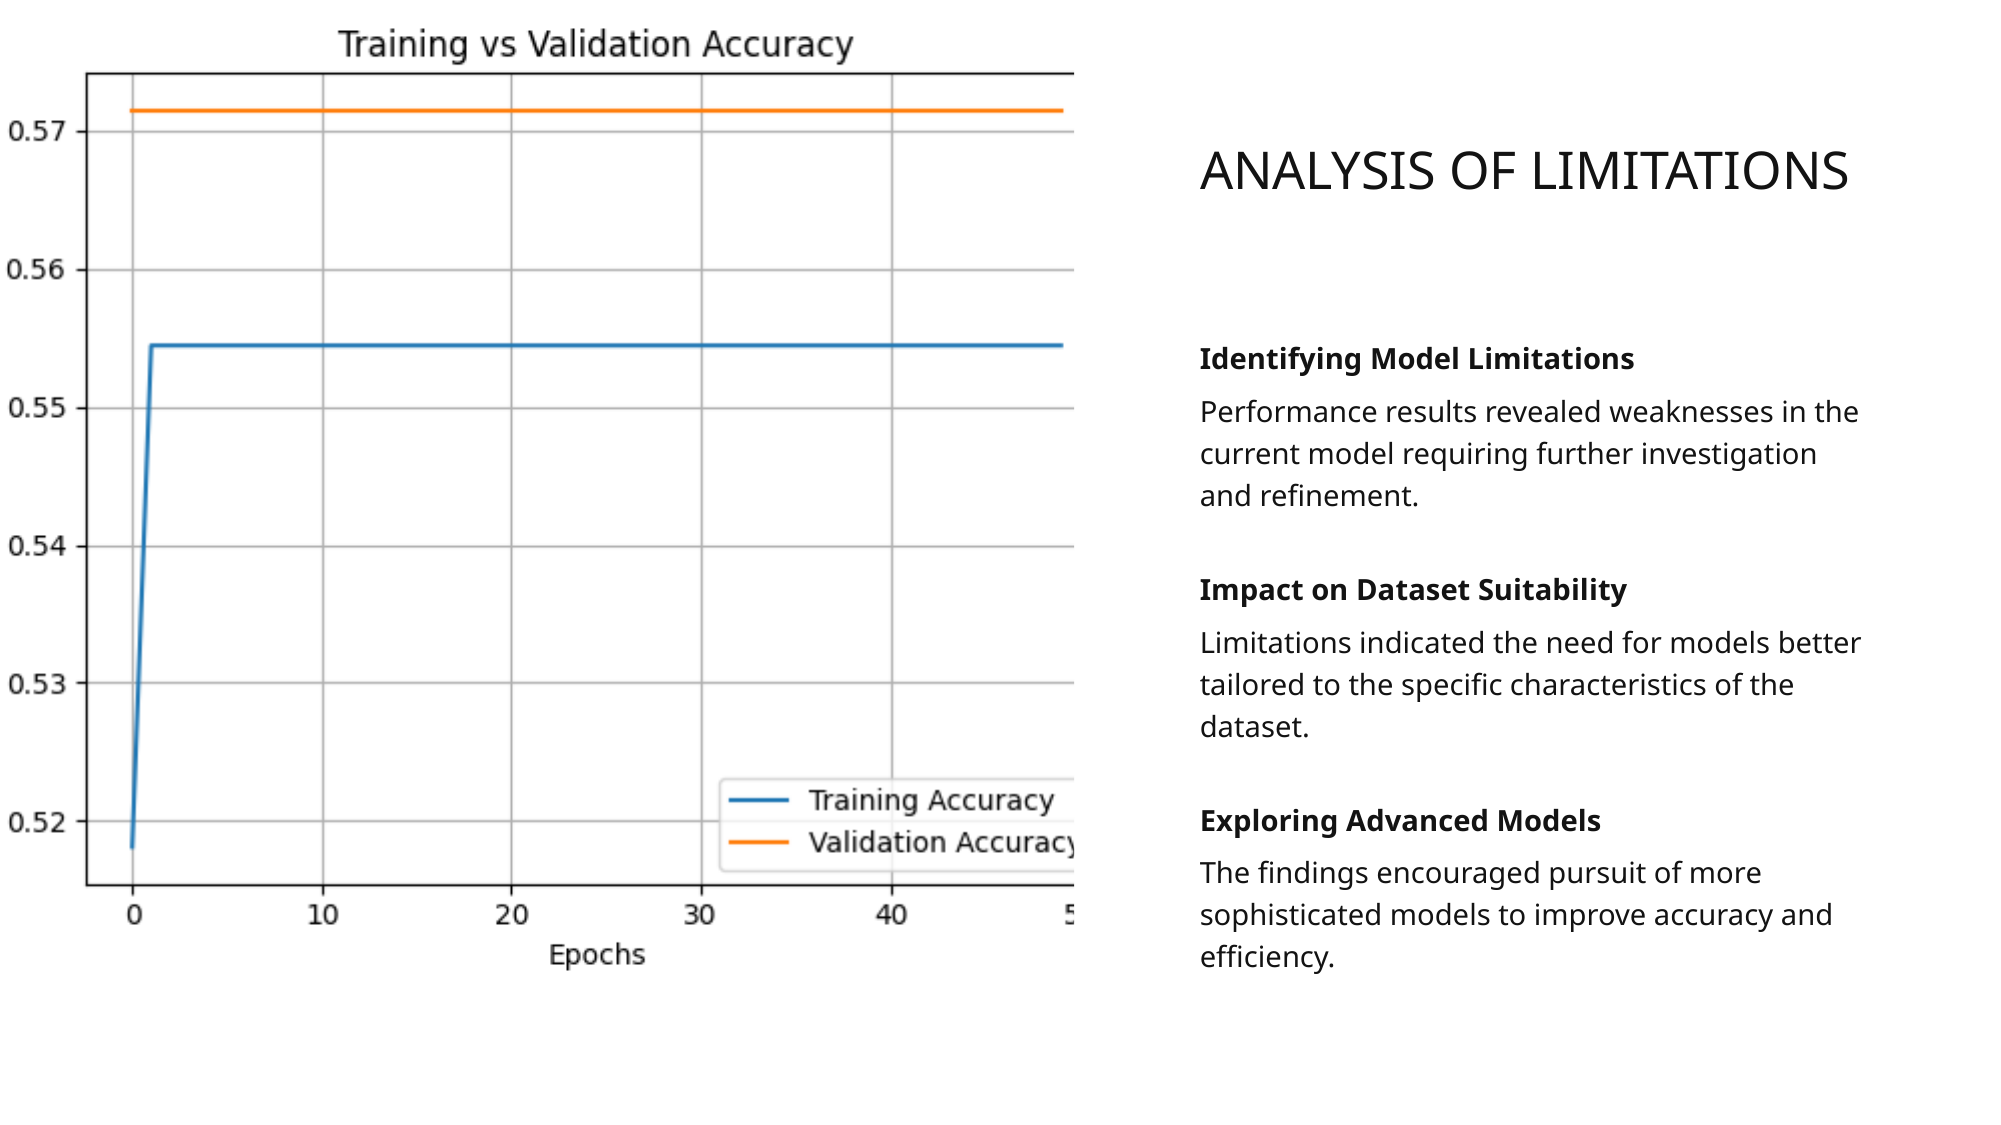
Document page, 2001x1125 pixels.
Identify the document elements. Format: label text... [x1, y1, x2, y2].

title Analysis of Limitations [1185, 135, 1882, 314]
list Identifying Model Limitations Performance results revealed weaknesses in the current model requiring further investigation and refinement. Impact on Dataset Suitability Limitations indicated the need for models better tailored to the specific characteristics of the dataset. Exploring Advanced Models The findings encouraged pursuit of more sophisticated models to improve accuracy and efficiency. [1184, 326, 1882, 1001]
picture [0, 0, 1075, 1001]
